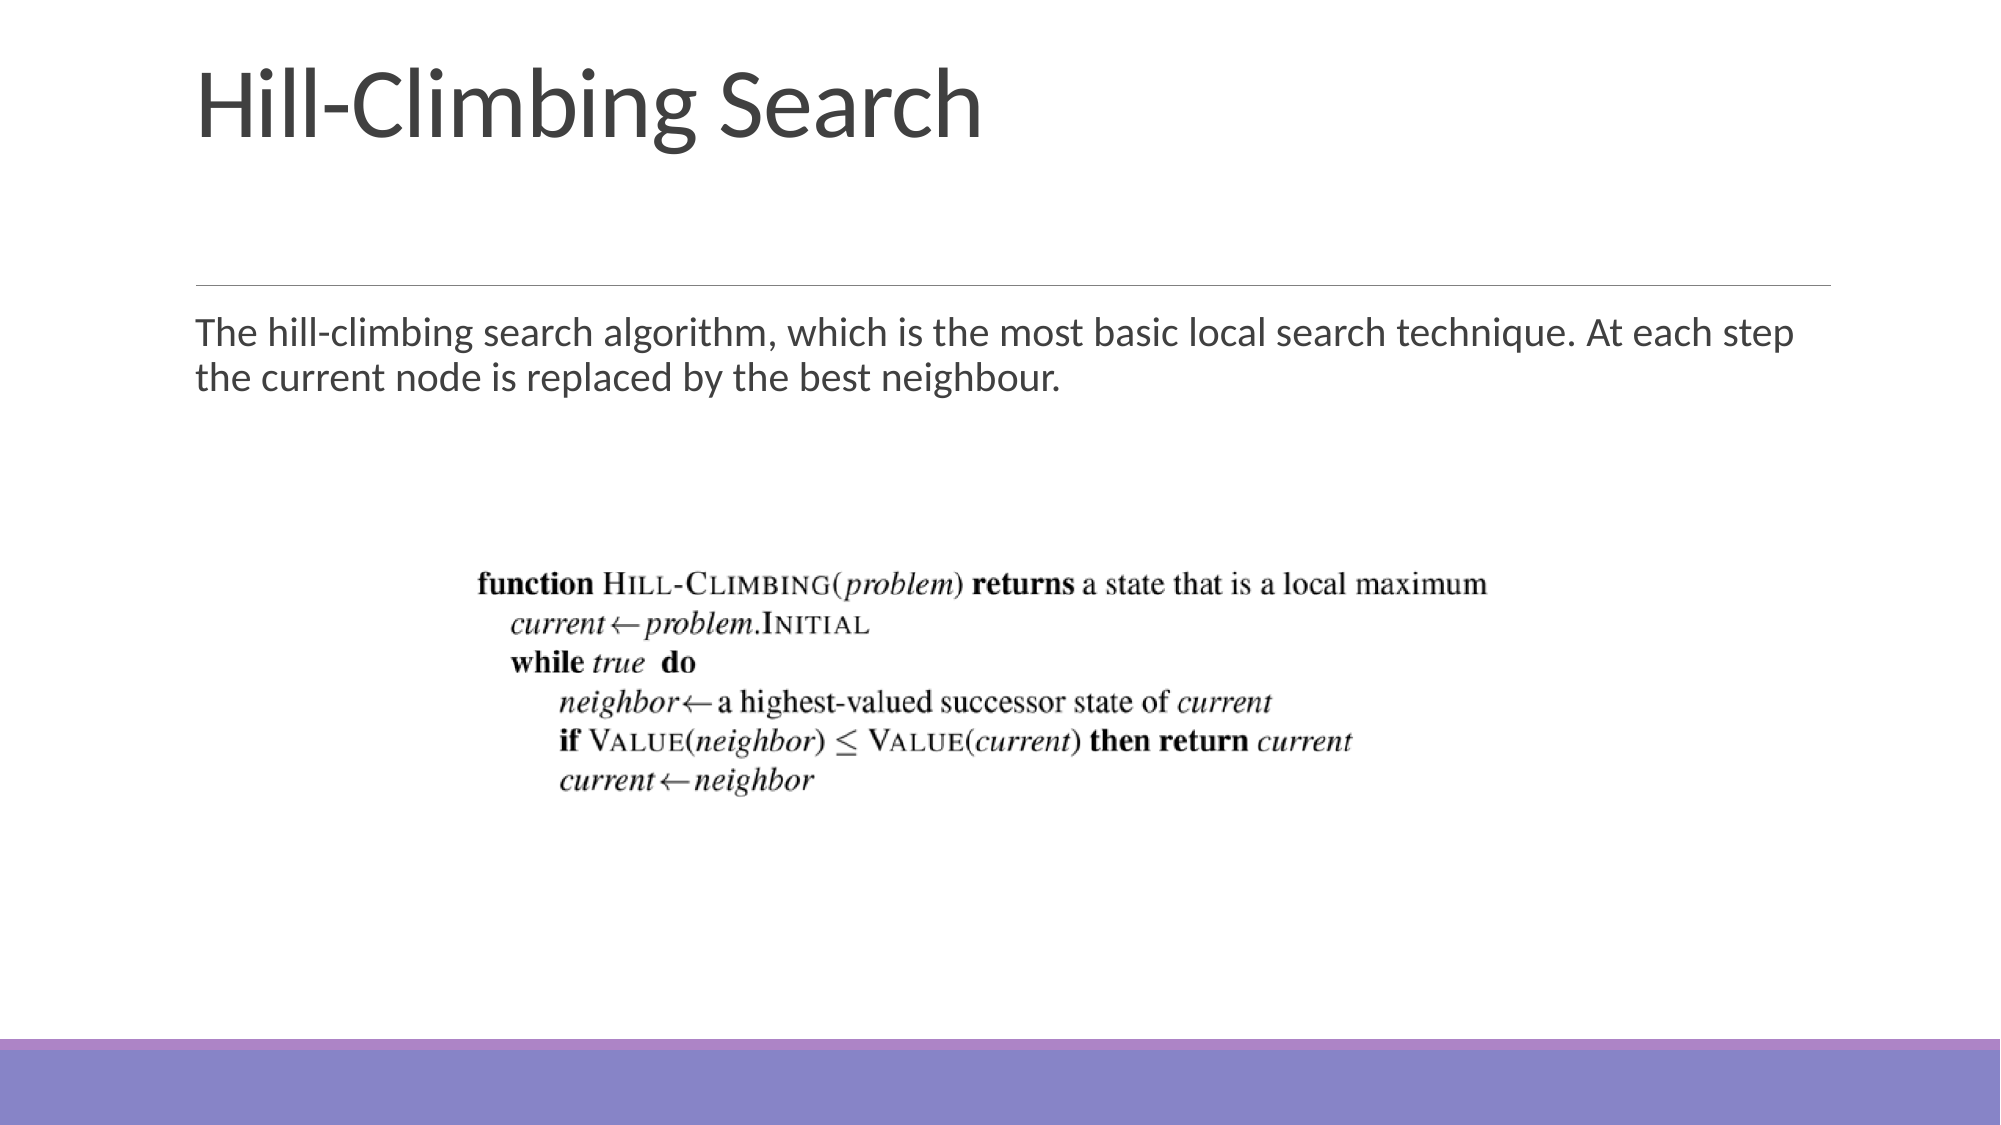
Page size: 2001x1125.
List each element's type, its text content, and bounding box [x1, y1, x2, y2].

list The hill-climbing search algorithm, which is the most basic local search technique. At each step the current node is replaced by the best neighbour. [180, 302, 1830, 963]
title Hill-Climbing Search [180, 47, 1830, 285]
picture [303, 549, 1580, 819]
